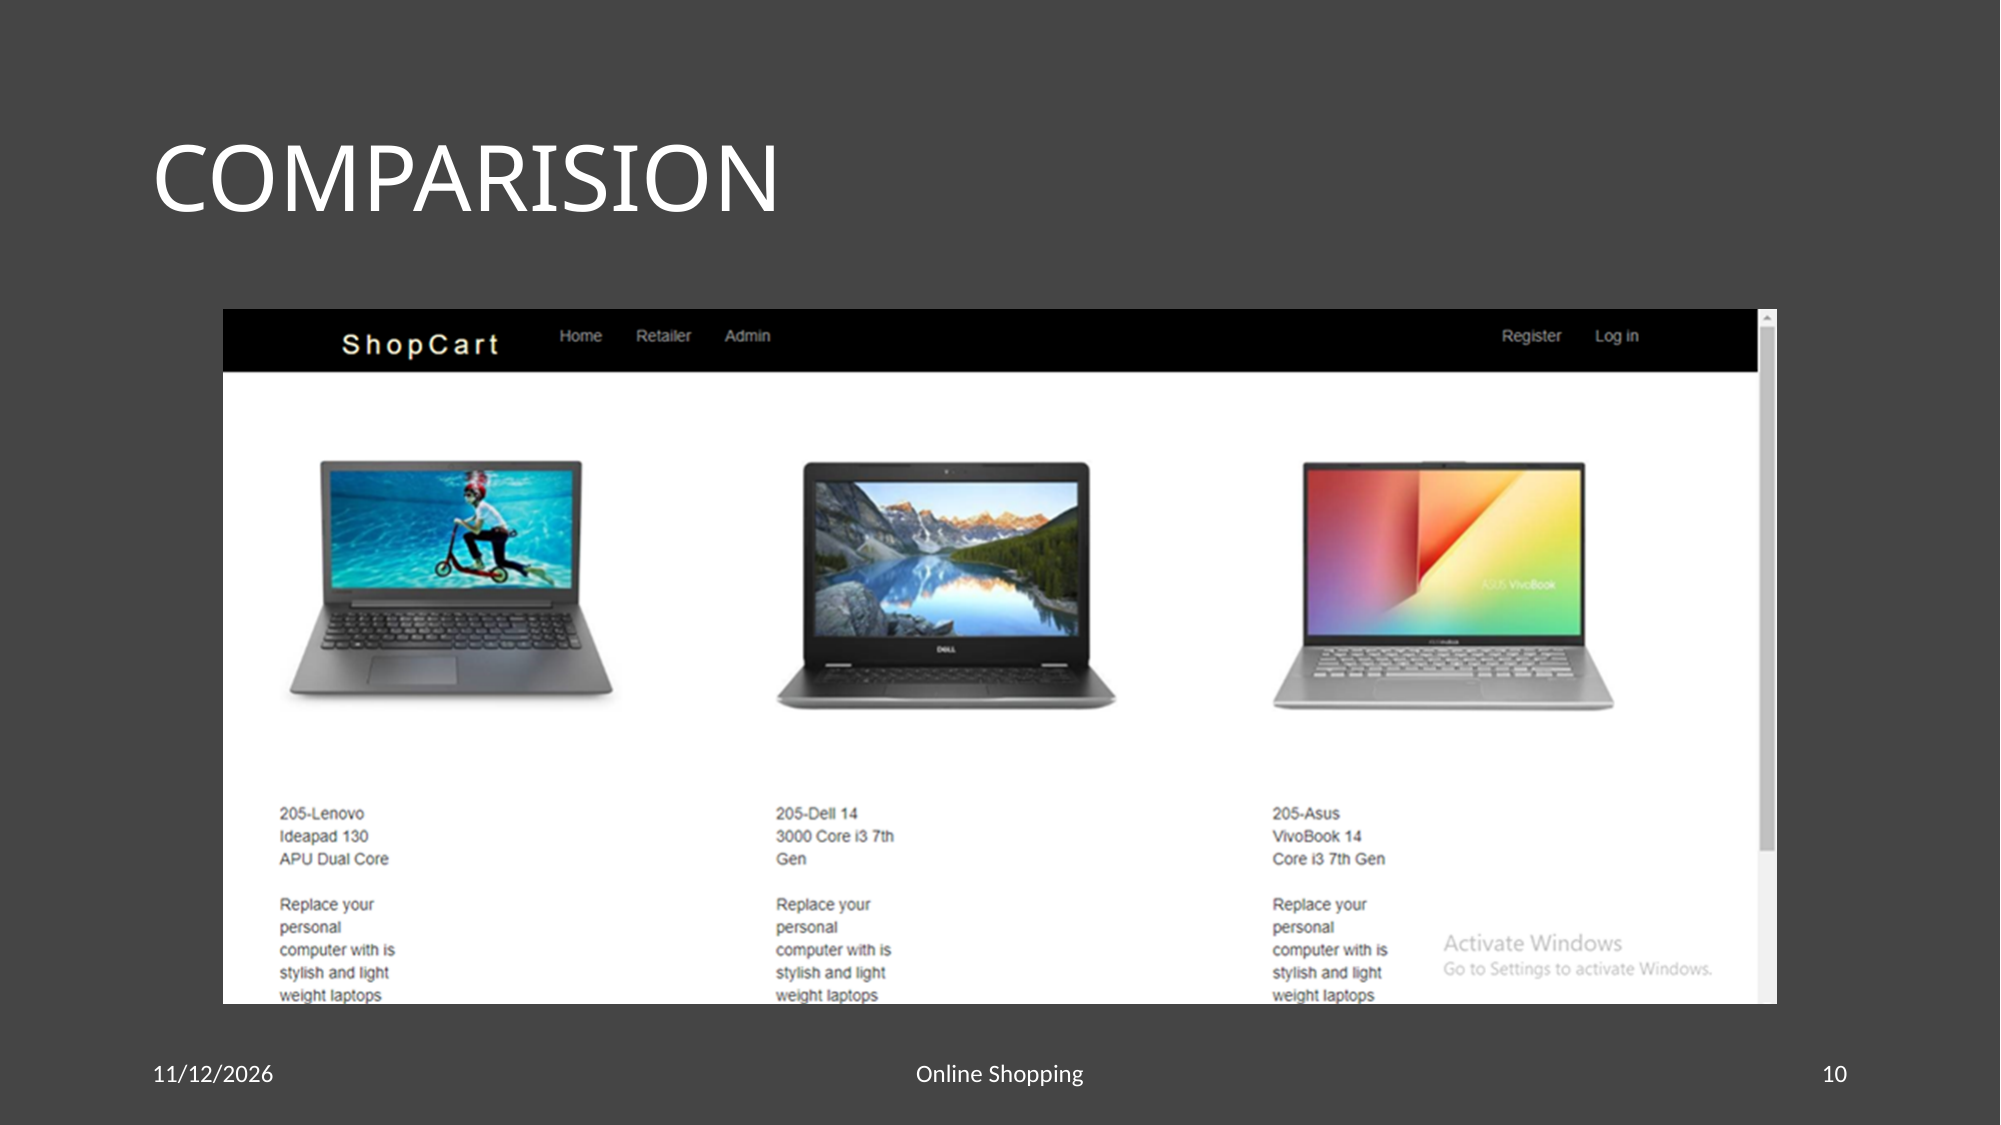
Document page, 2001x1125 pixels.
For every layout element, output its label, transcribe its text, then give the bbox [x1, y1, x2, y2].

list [223, 309, 1777, 1004]
title COMPARISION [136, 73, 1863, 291]
footer Online Shopping [662, 1042, 1338, 1103]
slide_number 10 [1412, 1042, 1863, 1103]
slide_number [137, 1042, 588, 1103]
